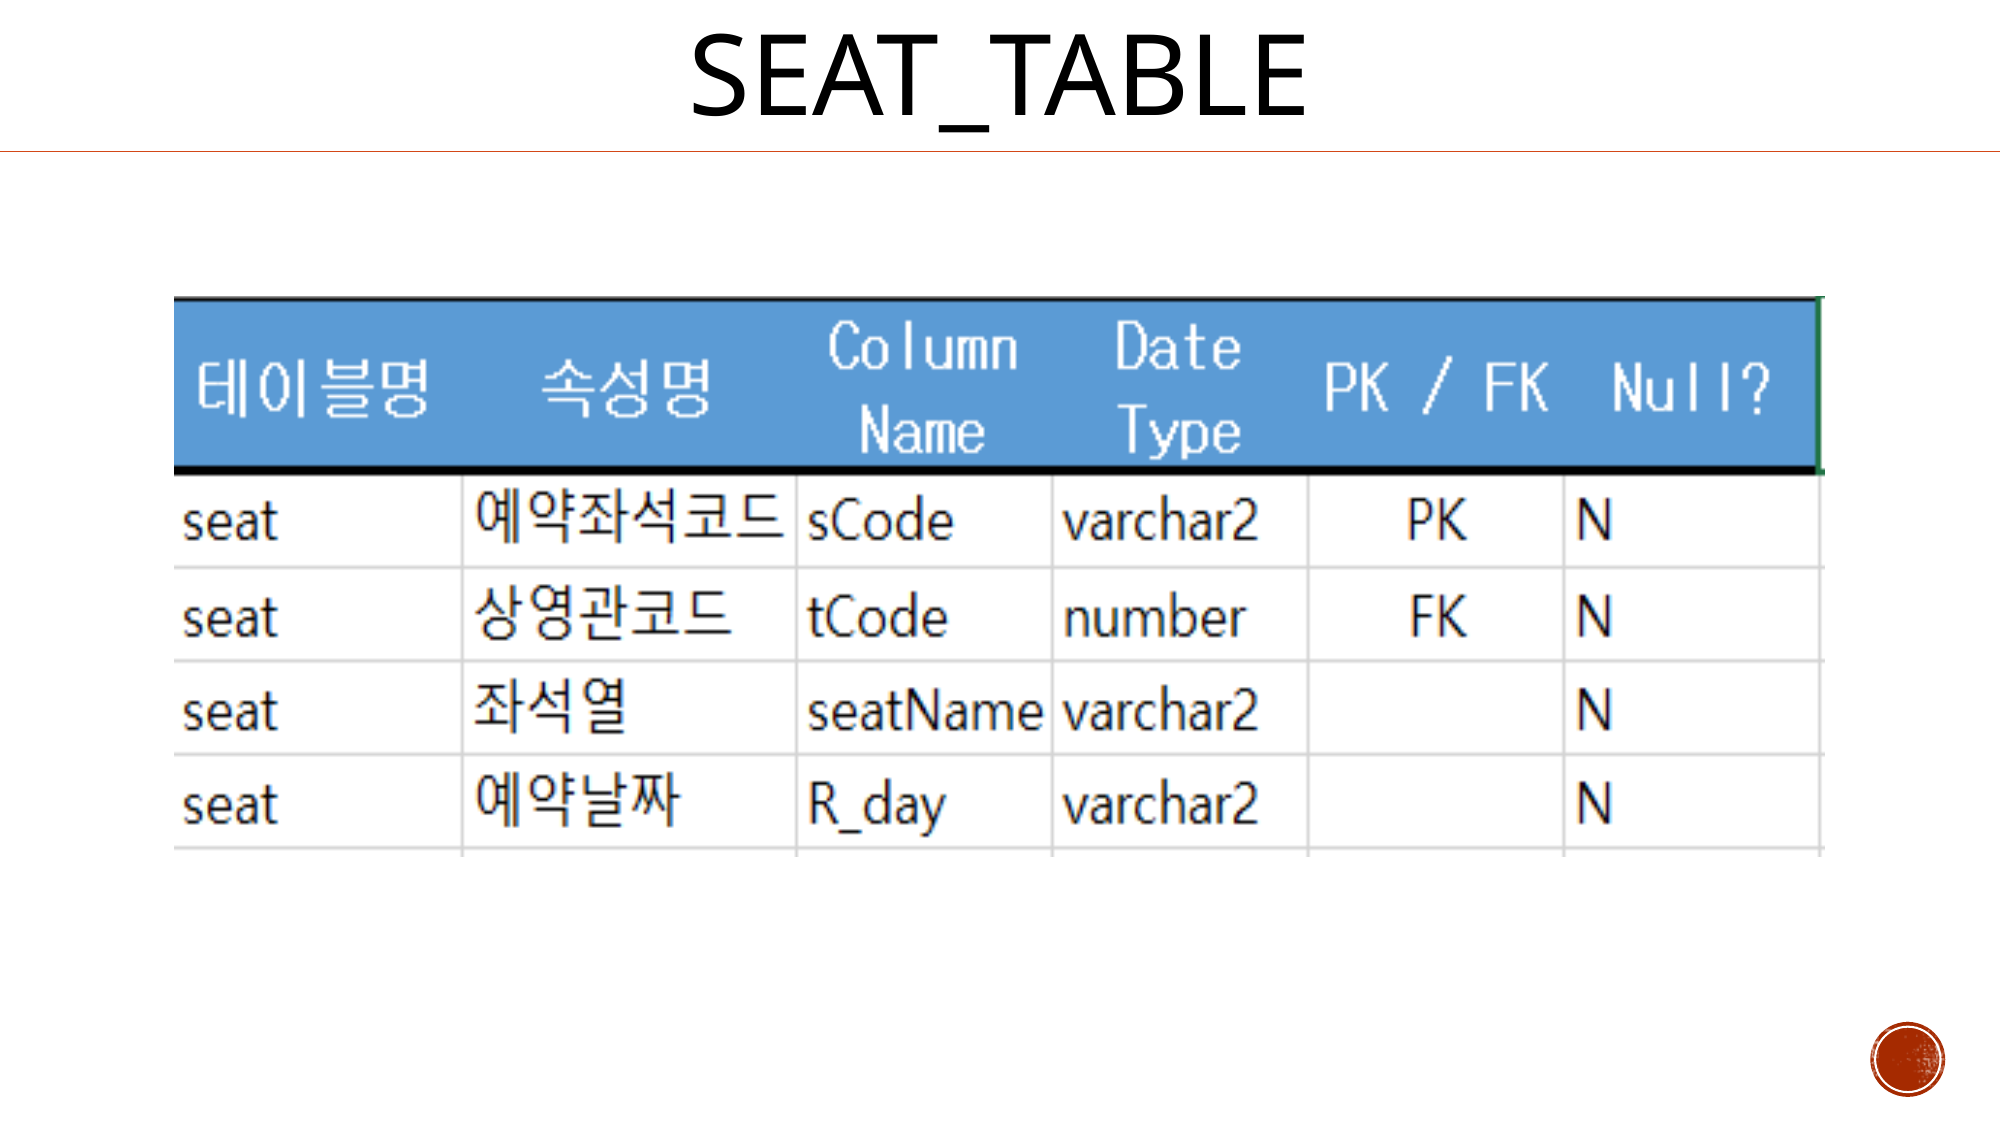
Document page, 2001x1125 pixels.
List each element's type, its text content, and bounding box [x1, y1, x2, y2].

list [176, 297, 1824, 856]
title seat_table [174, 6, 1825, 150]
